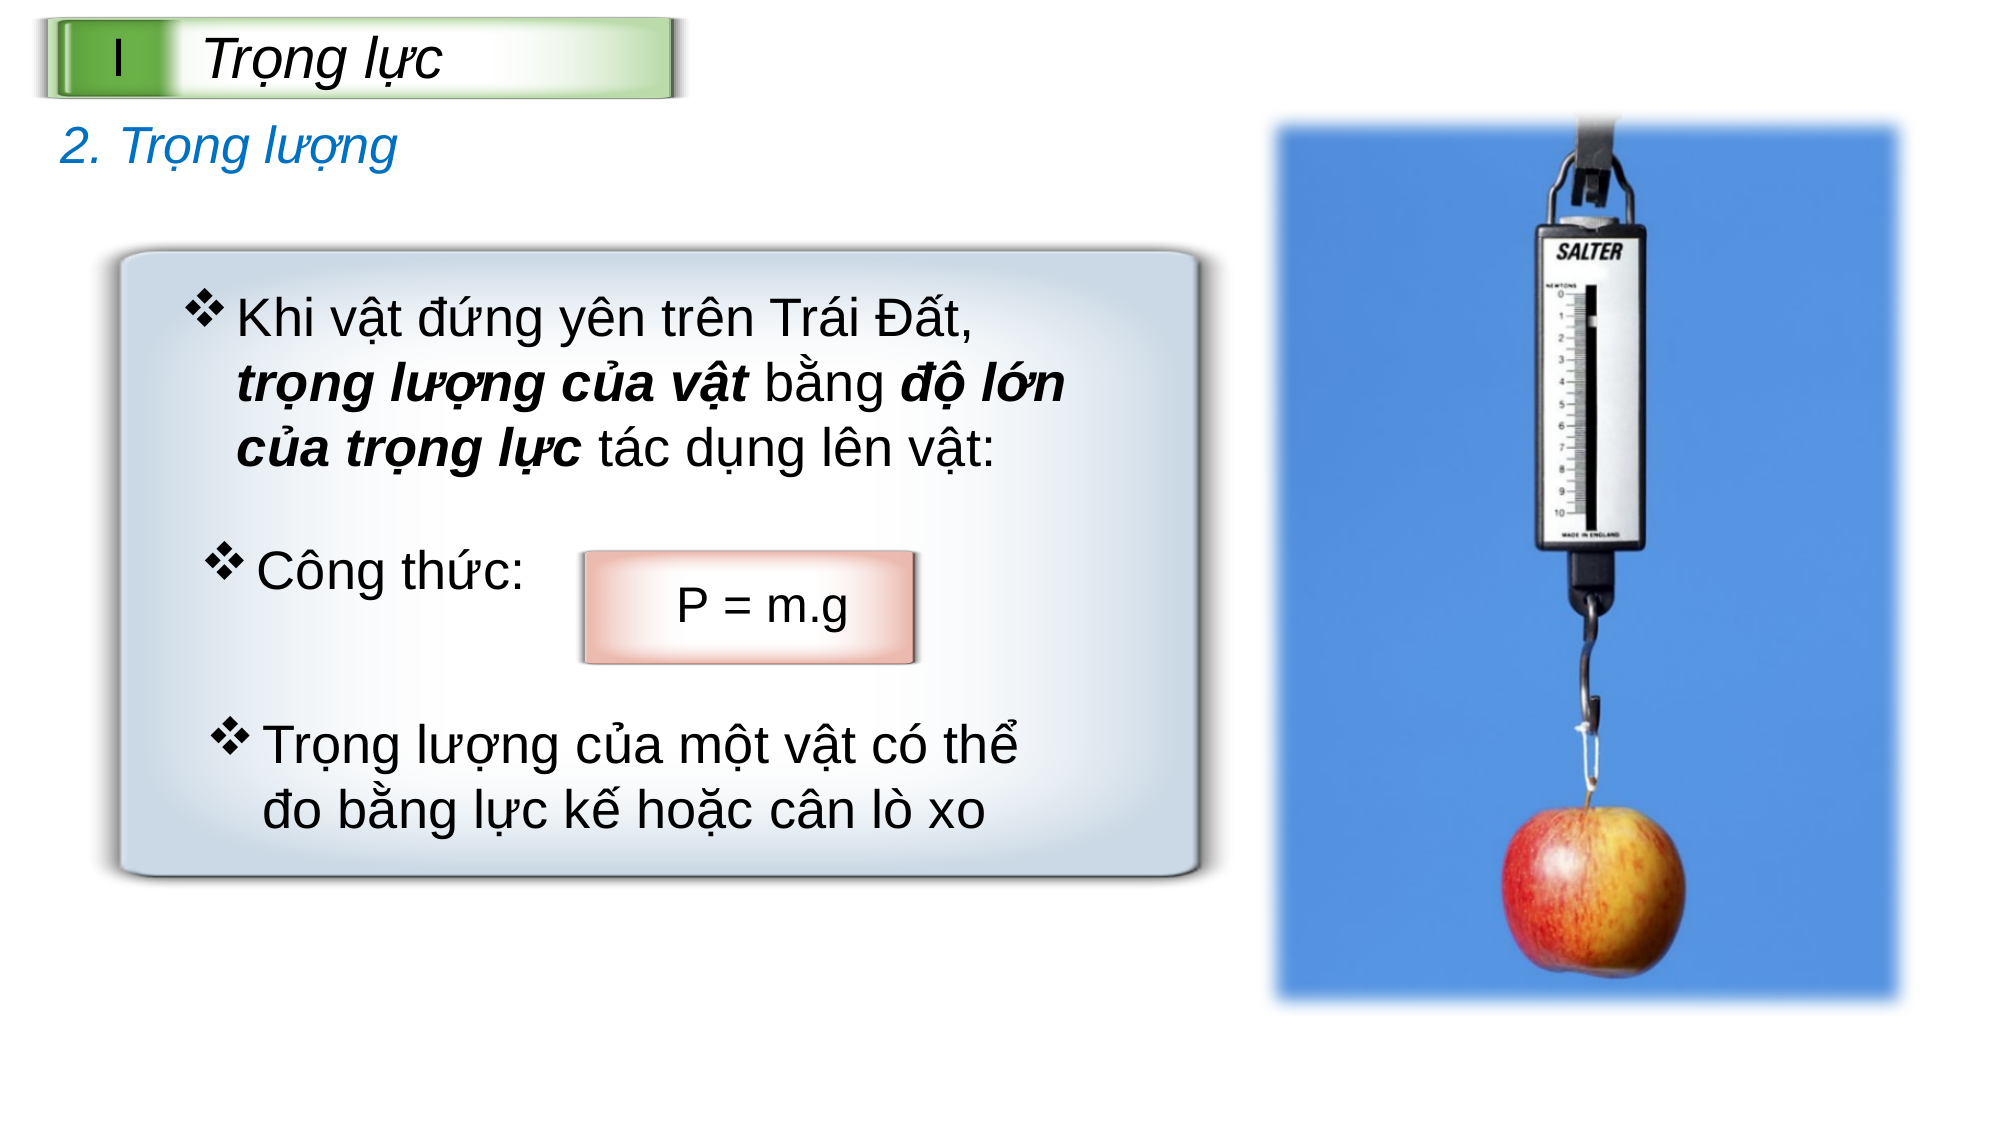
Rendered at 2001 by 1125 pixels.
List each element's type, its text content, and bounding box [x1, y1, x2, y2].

picture [89, 239, 1235, 890]
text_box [0, 10, 1407, 100]
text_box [574, 549, 926, 666]
text_box 2. Trọng lượng [45, 103, 473, 181]
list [1259, 108, 1916, 1017]
